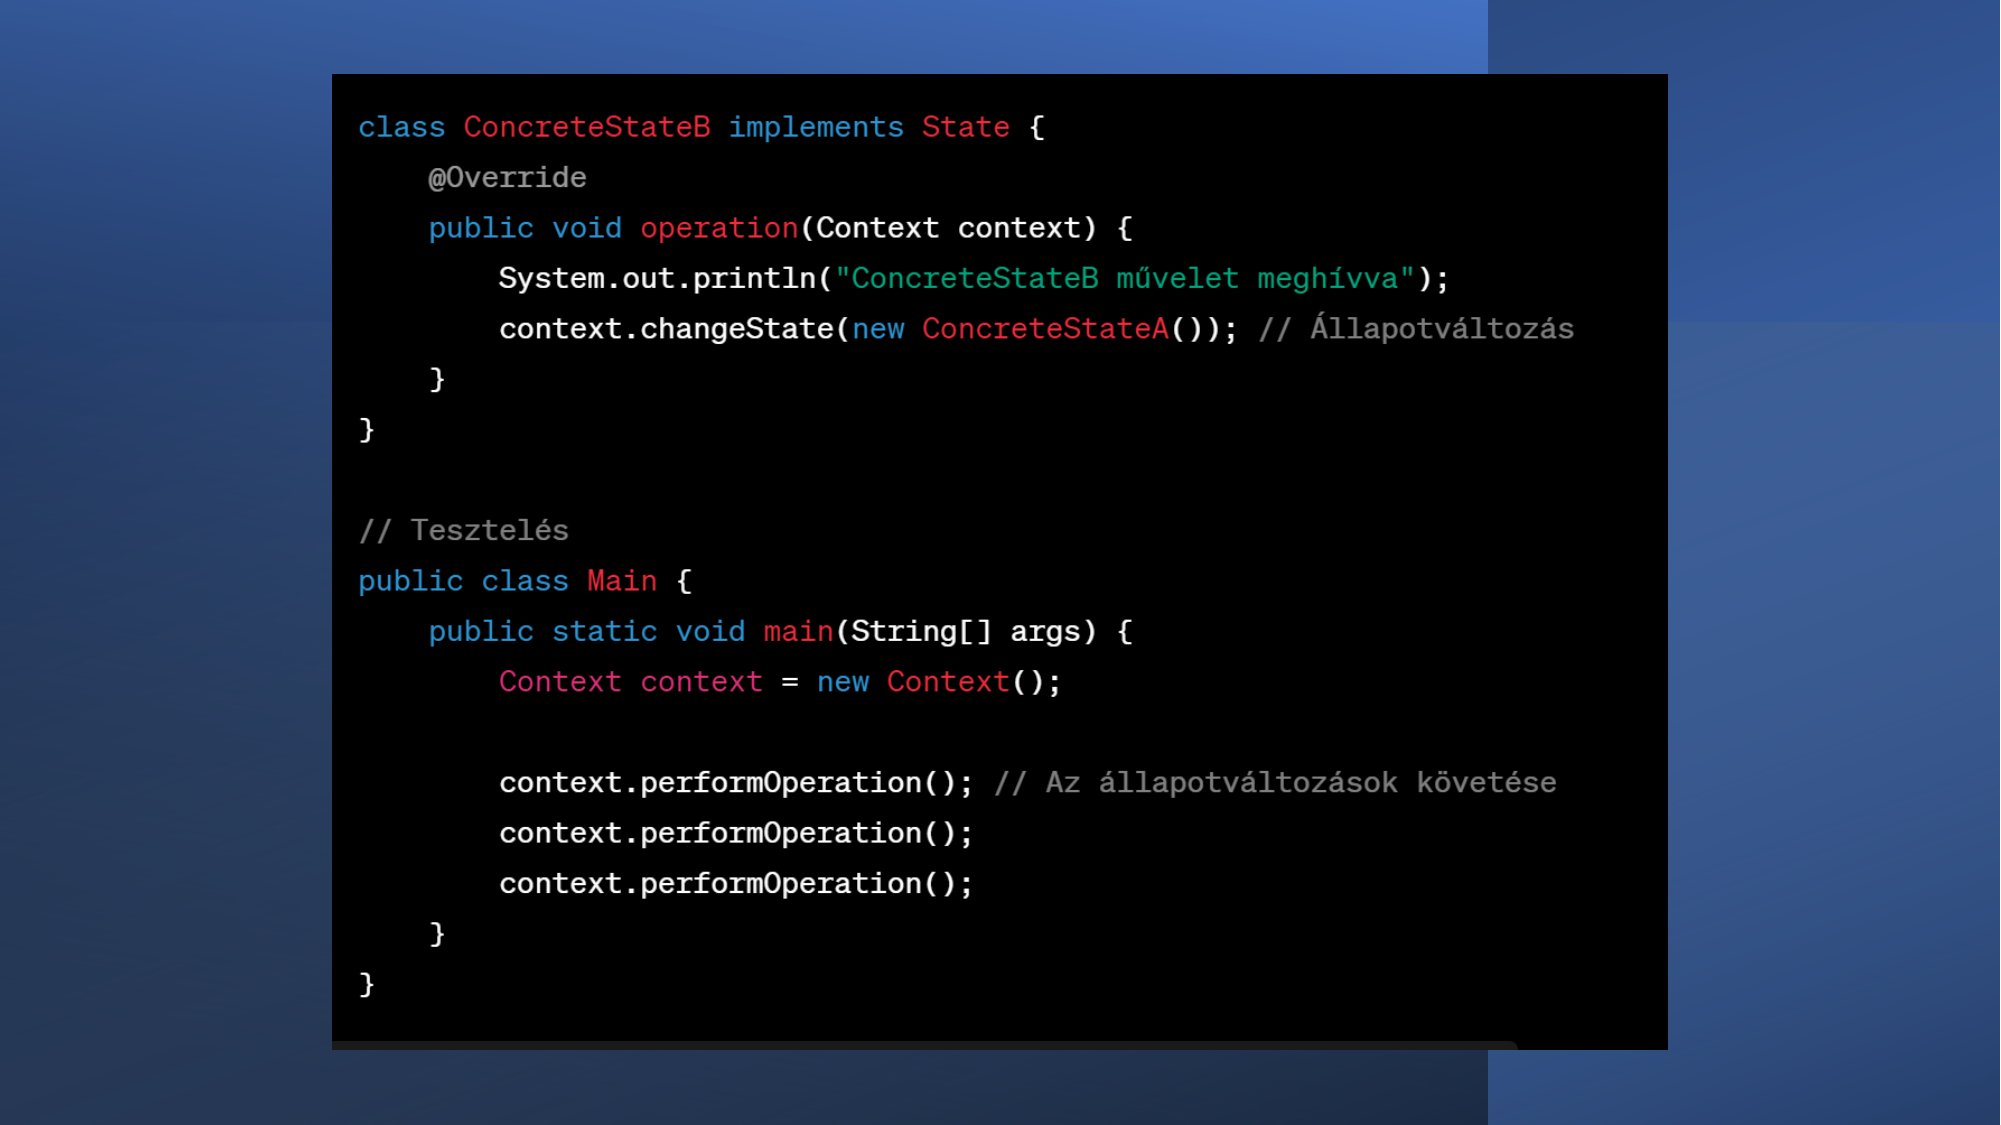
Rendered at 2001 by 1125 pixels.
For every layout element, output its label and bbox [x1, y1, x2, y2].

text_box [0, 321, 2000, 1125]
text_box [0, 0, 1489, 321]
text_box [1489, 0, 2000, 321]
picture [332, 74, 1668, 1050]
